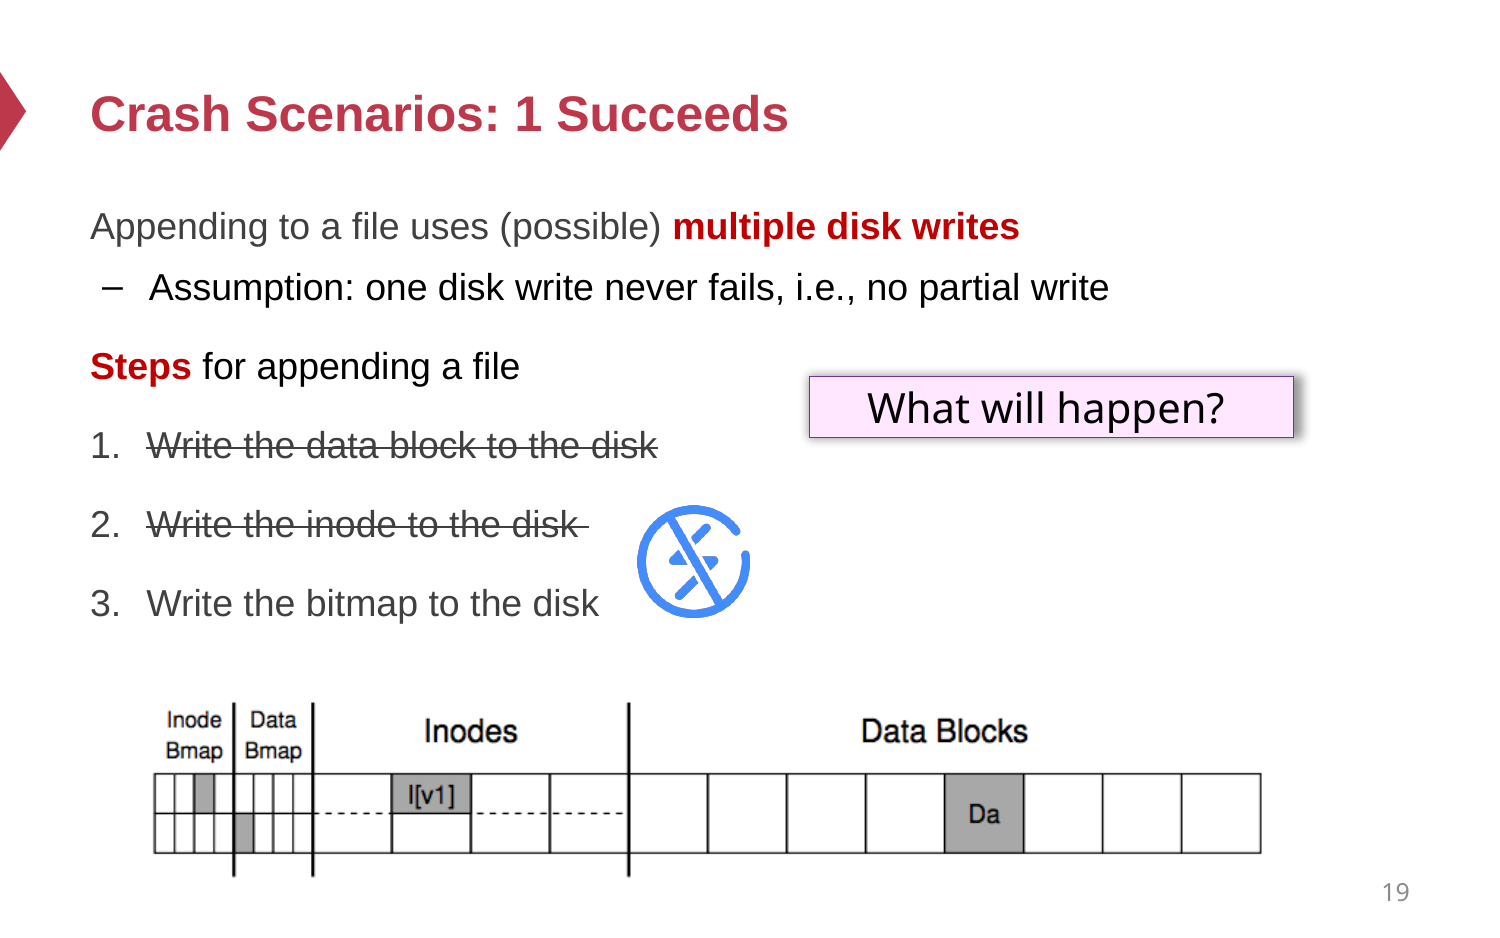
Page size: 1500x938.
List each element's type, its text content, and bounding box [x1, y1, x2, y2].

title Crash Scenarios: 1 Succeeds [75, 37, 1425, 185]
slide_number 19 [1074, 868, 1425, 919]
text_box What will happen? [809, 376, 1294, 438]
picture [146, 691, 1272, 886]
picture [637, 505, 751, 619]
list Appending to a file uses (possible) multiple disk writes Assumption: one disk write never fails, i.e., no partial write Steps for appending a file Write the data block to the disk Write the inode to the disk Write the bitmap to the disk [75, 185, 1425, 804]
